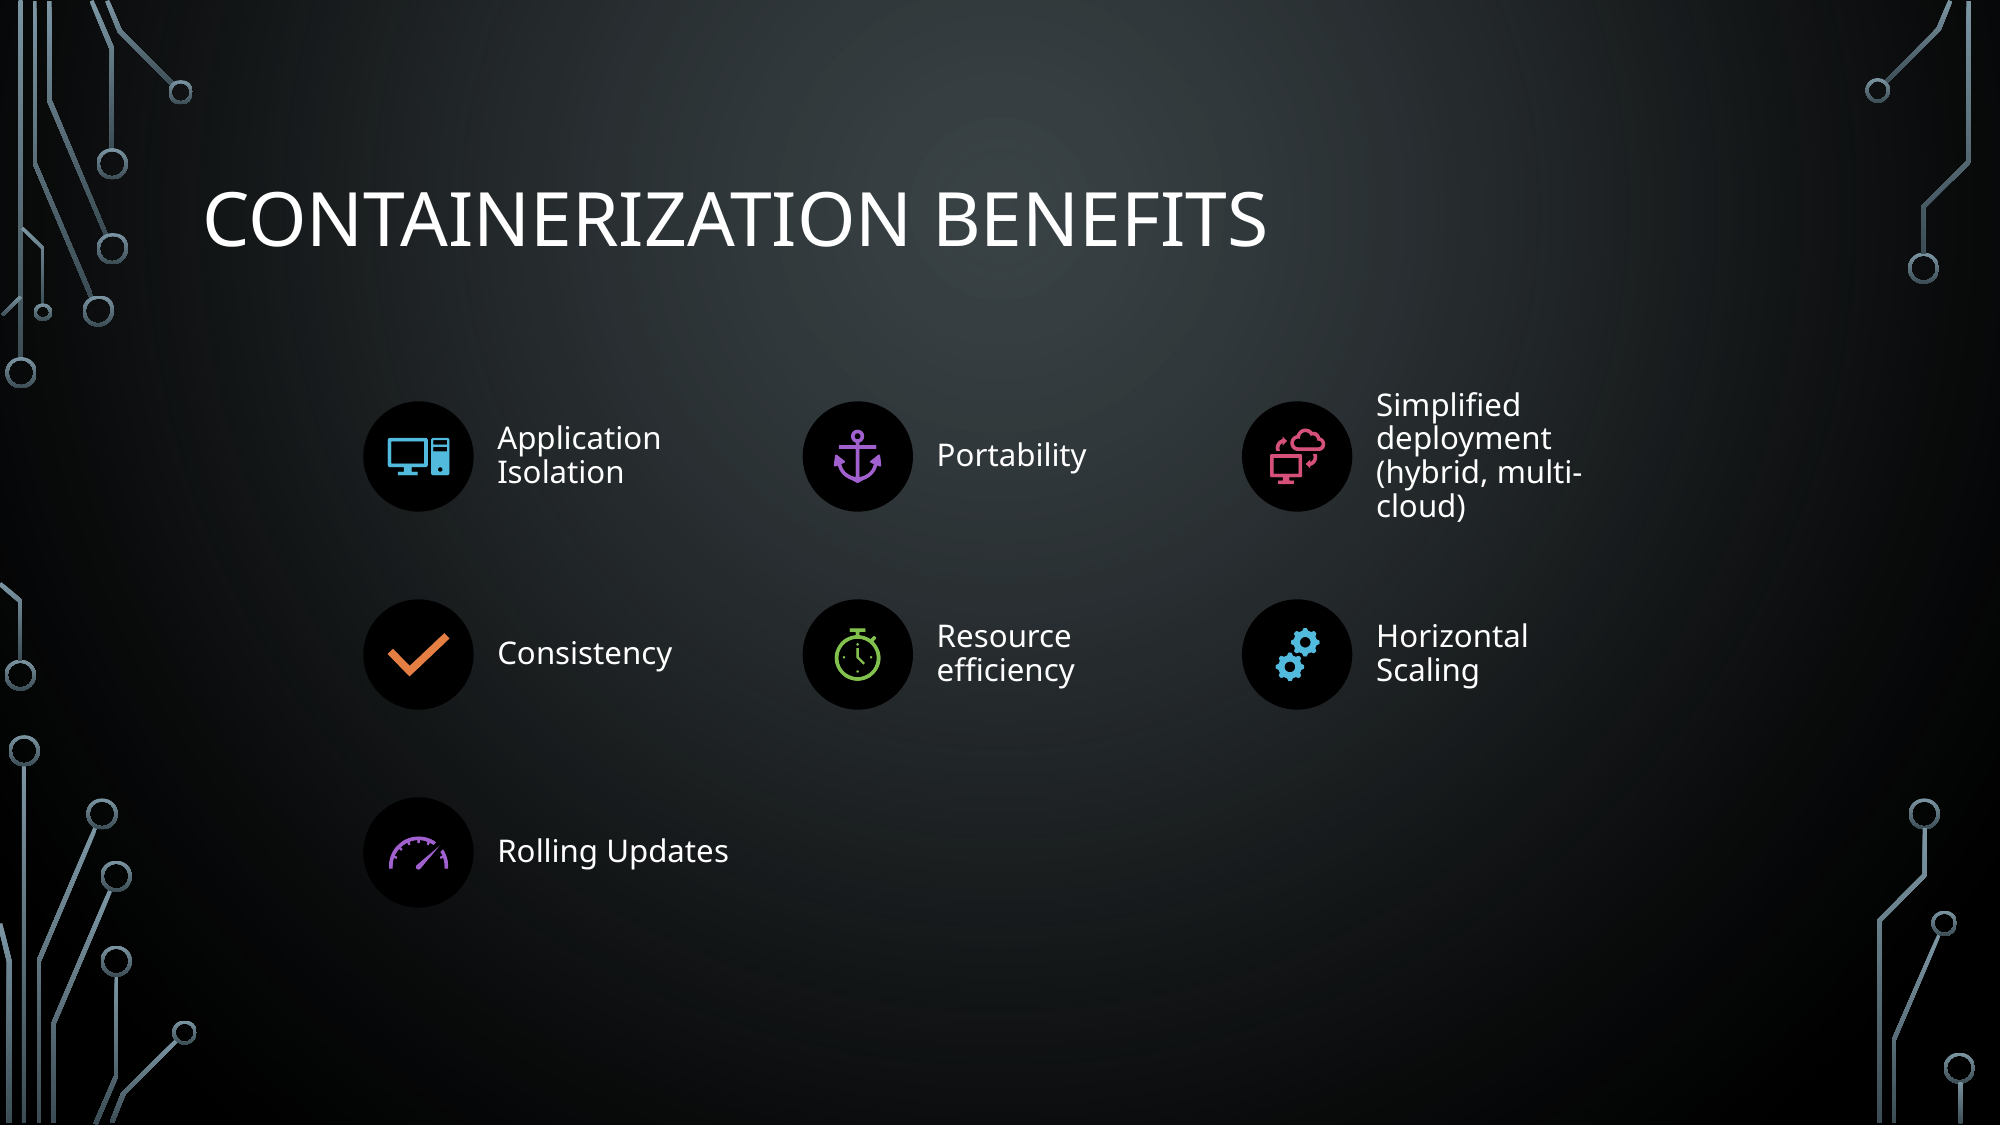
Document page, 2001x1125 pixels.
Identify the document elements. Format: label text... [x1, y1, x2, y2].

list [186, 396, 1813, 913]
title Containerization Benefits [187, 101, 1813, 344]
